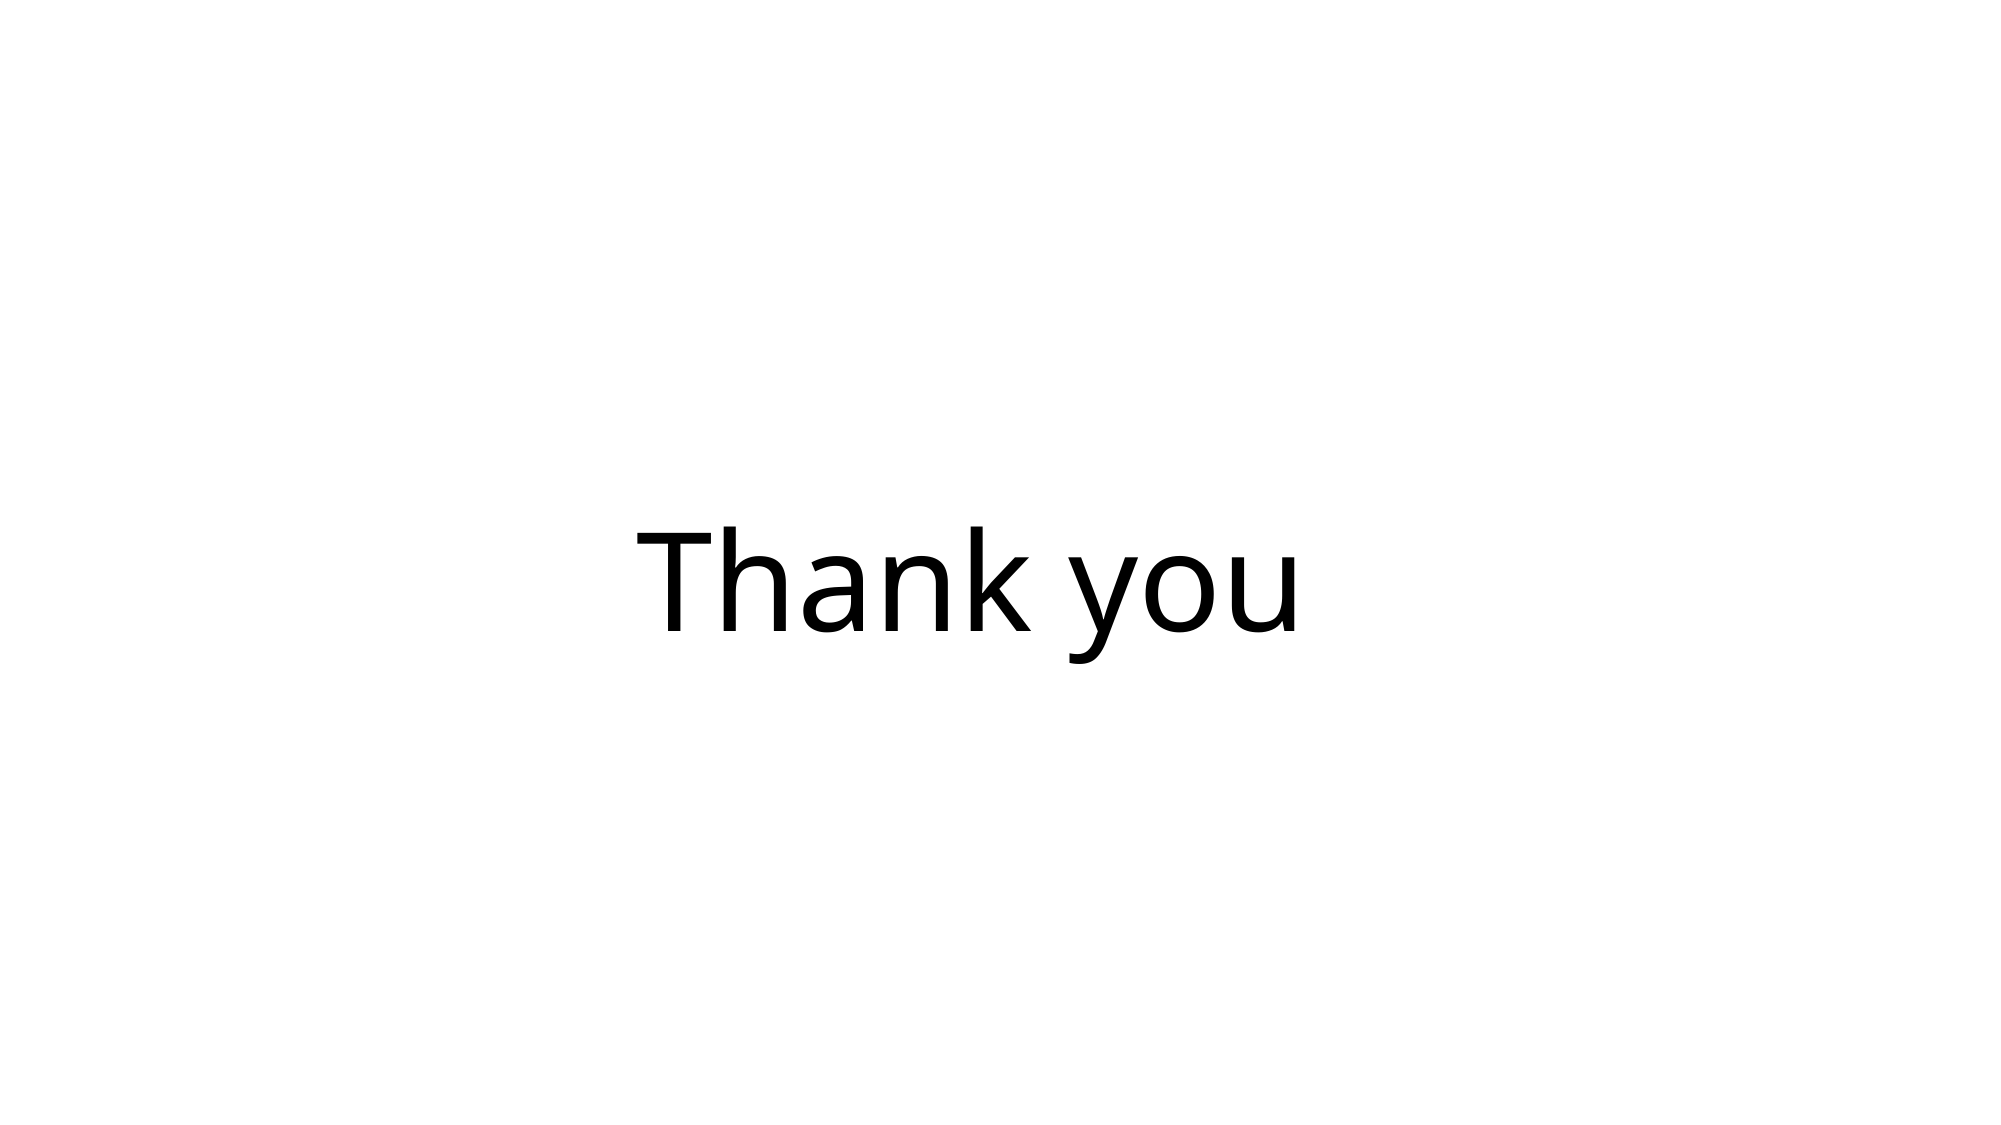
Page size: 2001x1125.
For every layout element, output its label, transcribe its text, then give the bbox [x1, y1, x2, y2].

text_box Thank you [621, 486, 1323, 667]
